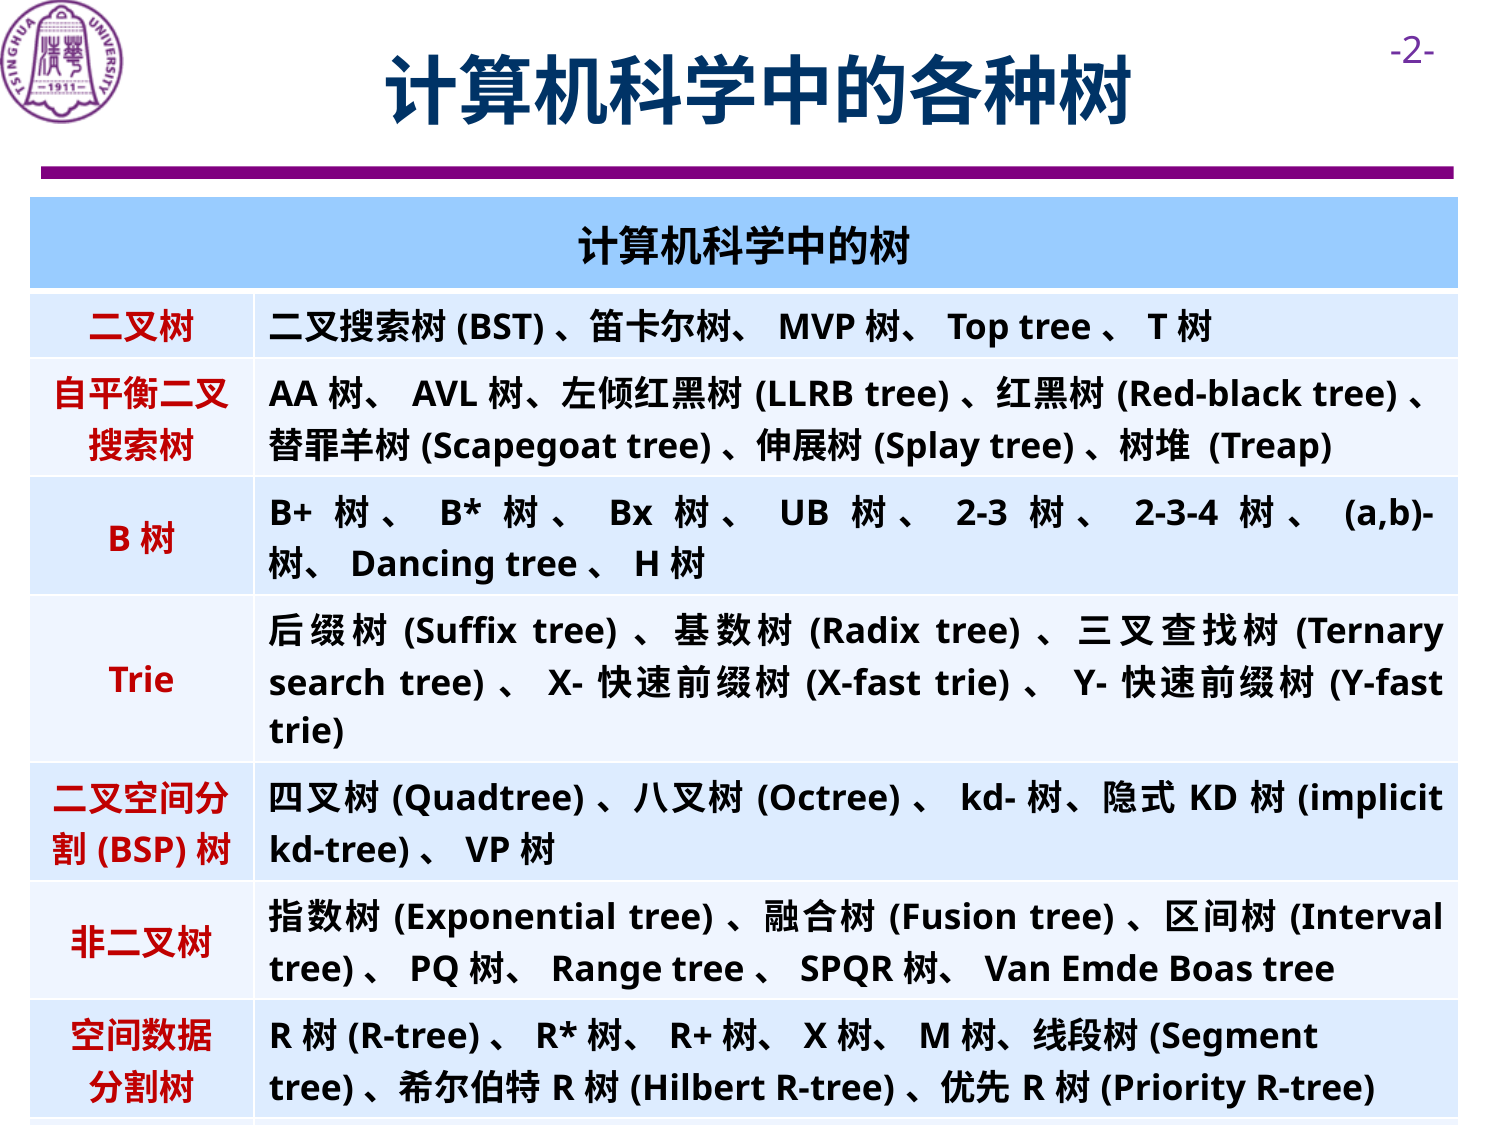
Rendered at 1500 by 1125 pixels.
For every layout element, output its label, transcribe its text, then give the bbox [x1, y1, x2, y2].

table_cell R树(R-tree)、R*树、R+树、X树、M树、线段树(Segment tree)、希尔伯特R树(Hilbert R-tree)、优先R树(Priority R-tree) [255, 1000, 1458, 1117]
table_cell 二叉空间分割(BSP)树 [30, 763, 253, 880]
table_cell 四叉树(Quadtree)、八叉树(Octree)、kd-树、隐式KD树(implicit kd-tree)、VP树 [255, 763, 1458, 880]
title 计算机科学中的各种树 [135, 13, 1383, 165]
table_cell 自平衡二叉搜索树 [30, 359, 253, 475]
table_cell 非二叉树 [30, 882, 253, 998]
table_cell 其他树 [30, 1119, 253, 1125]
table_cell B+树、B*树、Bx树、UB树、2-3树、2-3-4树、(a,b)-树、Dancing tree、H树 [255, 477, 1458, 594]
table_cell Trie [30, 596, 253, 761]
picture [0, 0, 124, 124]
table_cell 二叉树 [30, 294, 253, 357]
table_cell 后缀树(Suffix tree)、基数树(Radix tree)、三叉查找树(Ternary search tree)、X-快速前缀树(X-fast trie)、Y-快速前缀树(Y-fast trie) [255, 596, 1458, 761]
table_cell 堆(Heap)、散列日历(Hash calendar)、散列树(Hash tree)、Finger tree、Order statistic tree、Metric tree、Cover tree、BK树、Doubly chained tree、iDistance、Link-cut tree、Fenwick tree [255, 1119, 1458, 1125]
table_cell 空间数据 分割树 [30, 1000, 253, 1117]
table_cell AA树、AVL树、左倾红黑树(LLRB tree)、红黑树(Red-black tree)、替罪羊树(Scapegoat tree)、伸展树(Splay tree)、树堆 (Treap) [255, 359, 1458, 475]
table_header 计算机科学中的树 [30, 197, 1458, 288]
table_cell 指数树(Exponential tree)、融合树(Fusion tree)、区间树(Interval tree)、PQ树、Range tree、SPQR树、Van Emde Boas tree [255, 882, 1458, 998]
table_cell B树 [30, 477, 253, 594]
table_cell 二叉搜索树(BST)、笛卡尔树、MVP树、Top tree、T树 [255, 294, 1458, 357]
